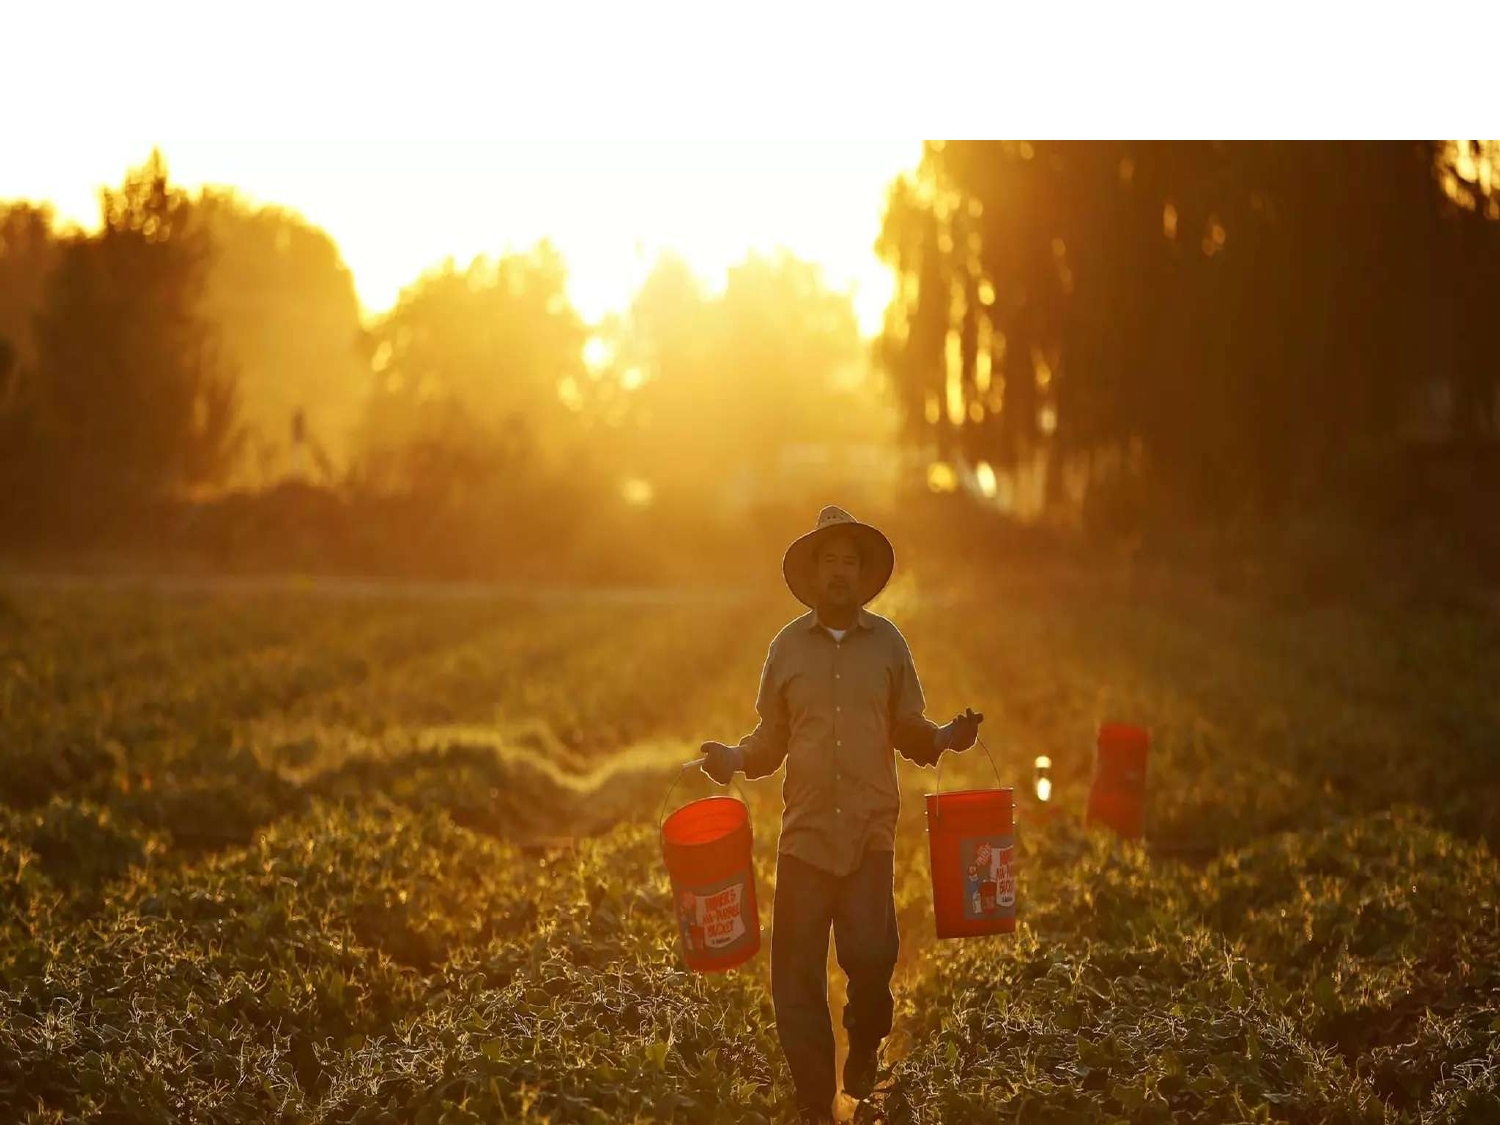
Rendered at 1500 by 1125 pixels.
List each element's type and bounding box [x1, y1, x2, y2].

picture [0, 140, 1500, 1125]
